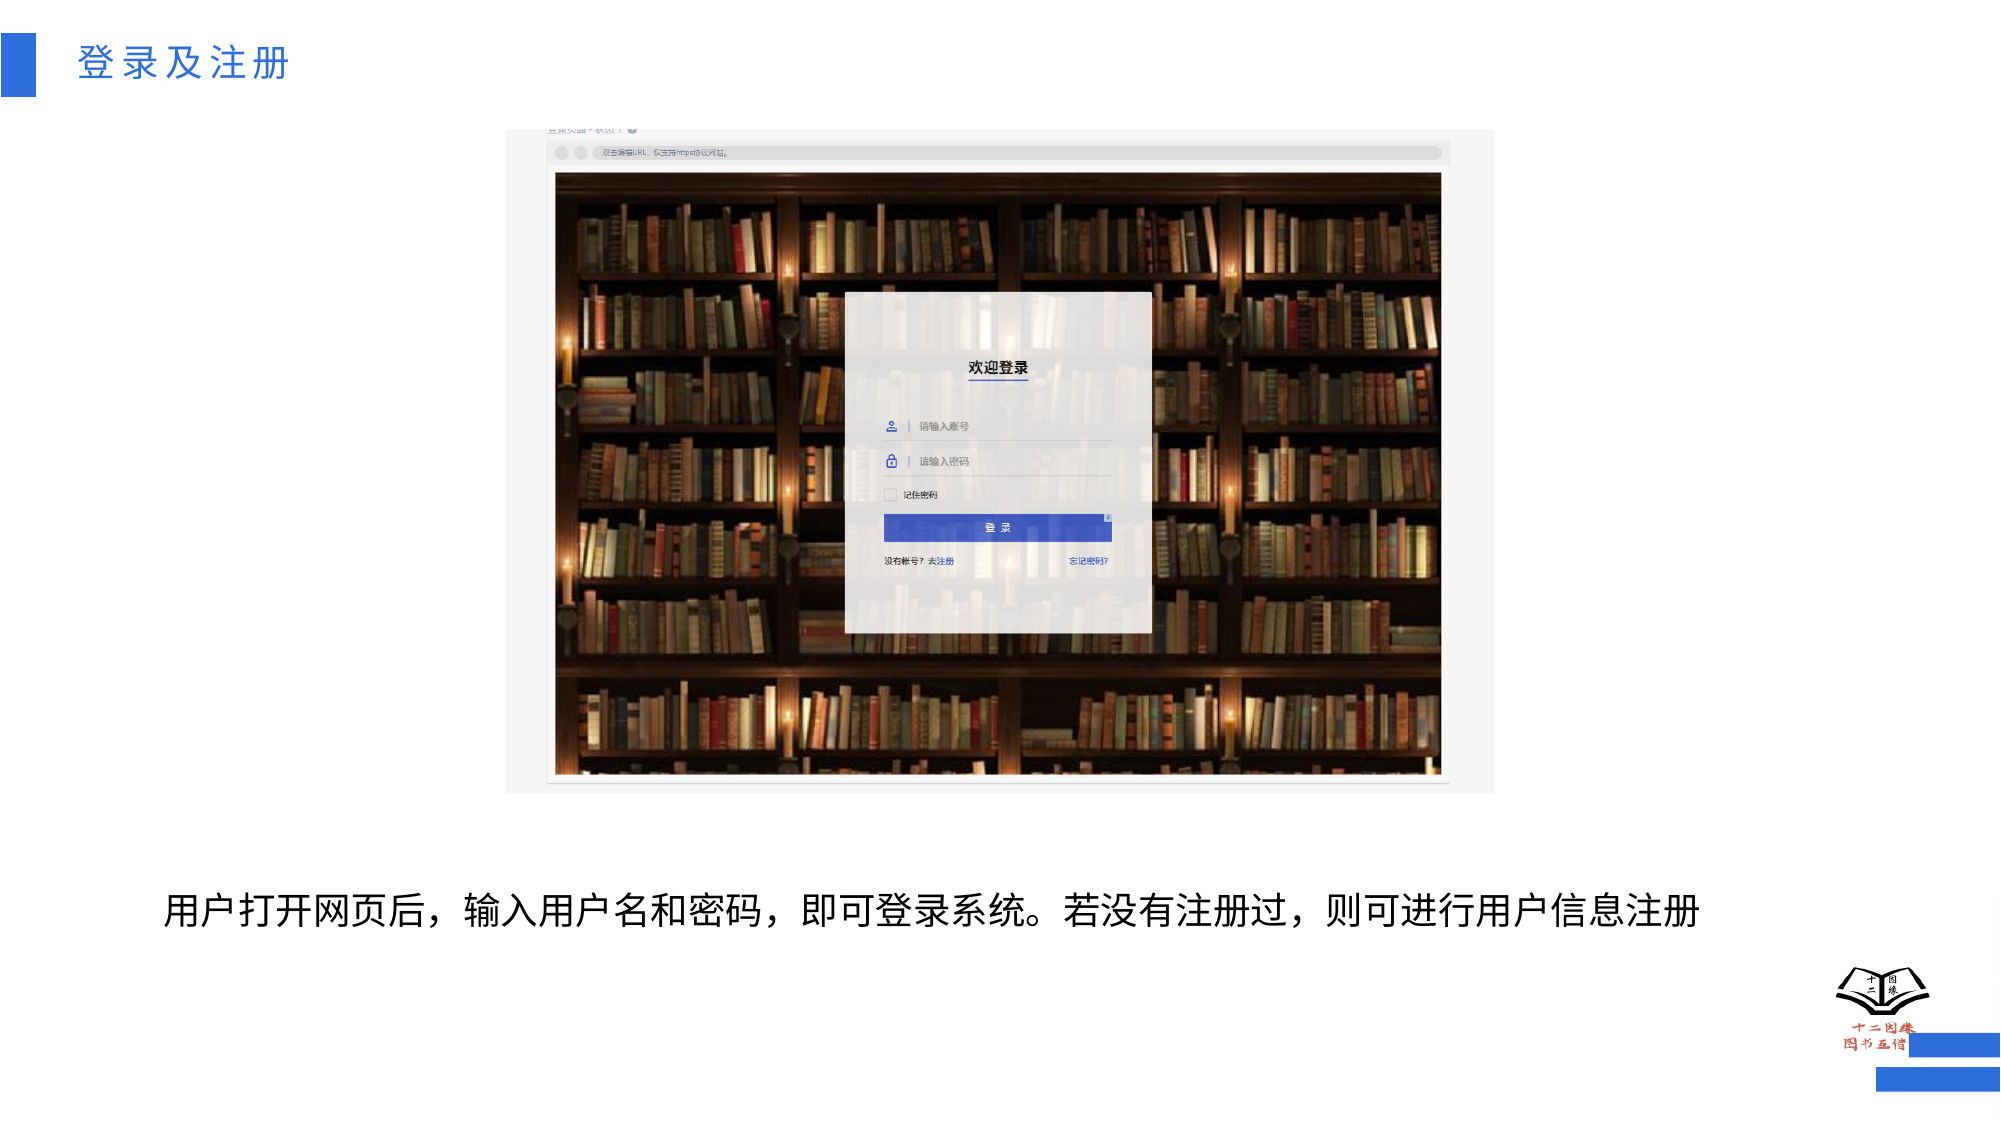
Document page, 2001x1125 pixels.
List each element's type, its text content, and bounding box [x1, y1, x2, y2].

text_box [0, 31, 38, 99]
text_box [1908, 1032, 2000, 1058]
text_box 登录及注册 [63, 31, 306, 92]
picture [1765, 890, 2000, 1125]
text_box [1875, 1066, 2000, 1093]
text_box 用户打开网页后，输入用户名和密码，即可登录系统。若没有注册过，则可进行用户信息注册 [104, 880, 1733, 940]
picture [506, 129, 1494, 793]
